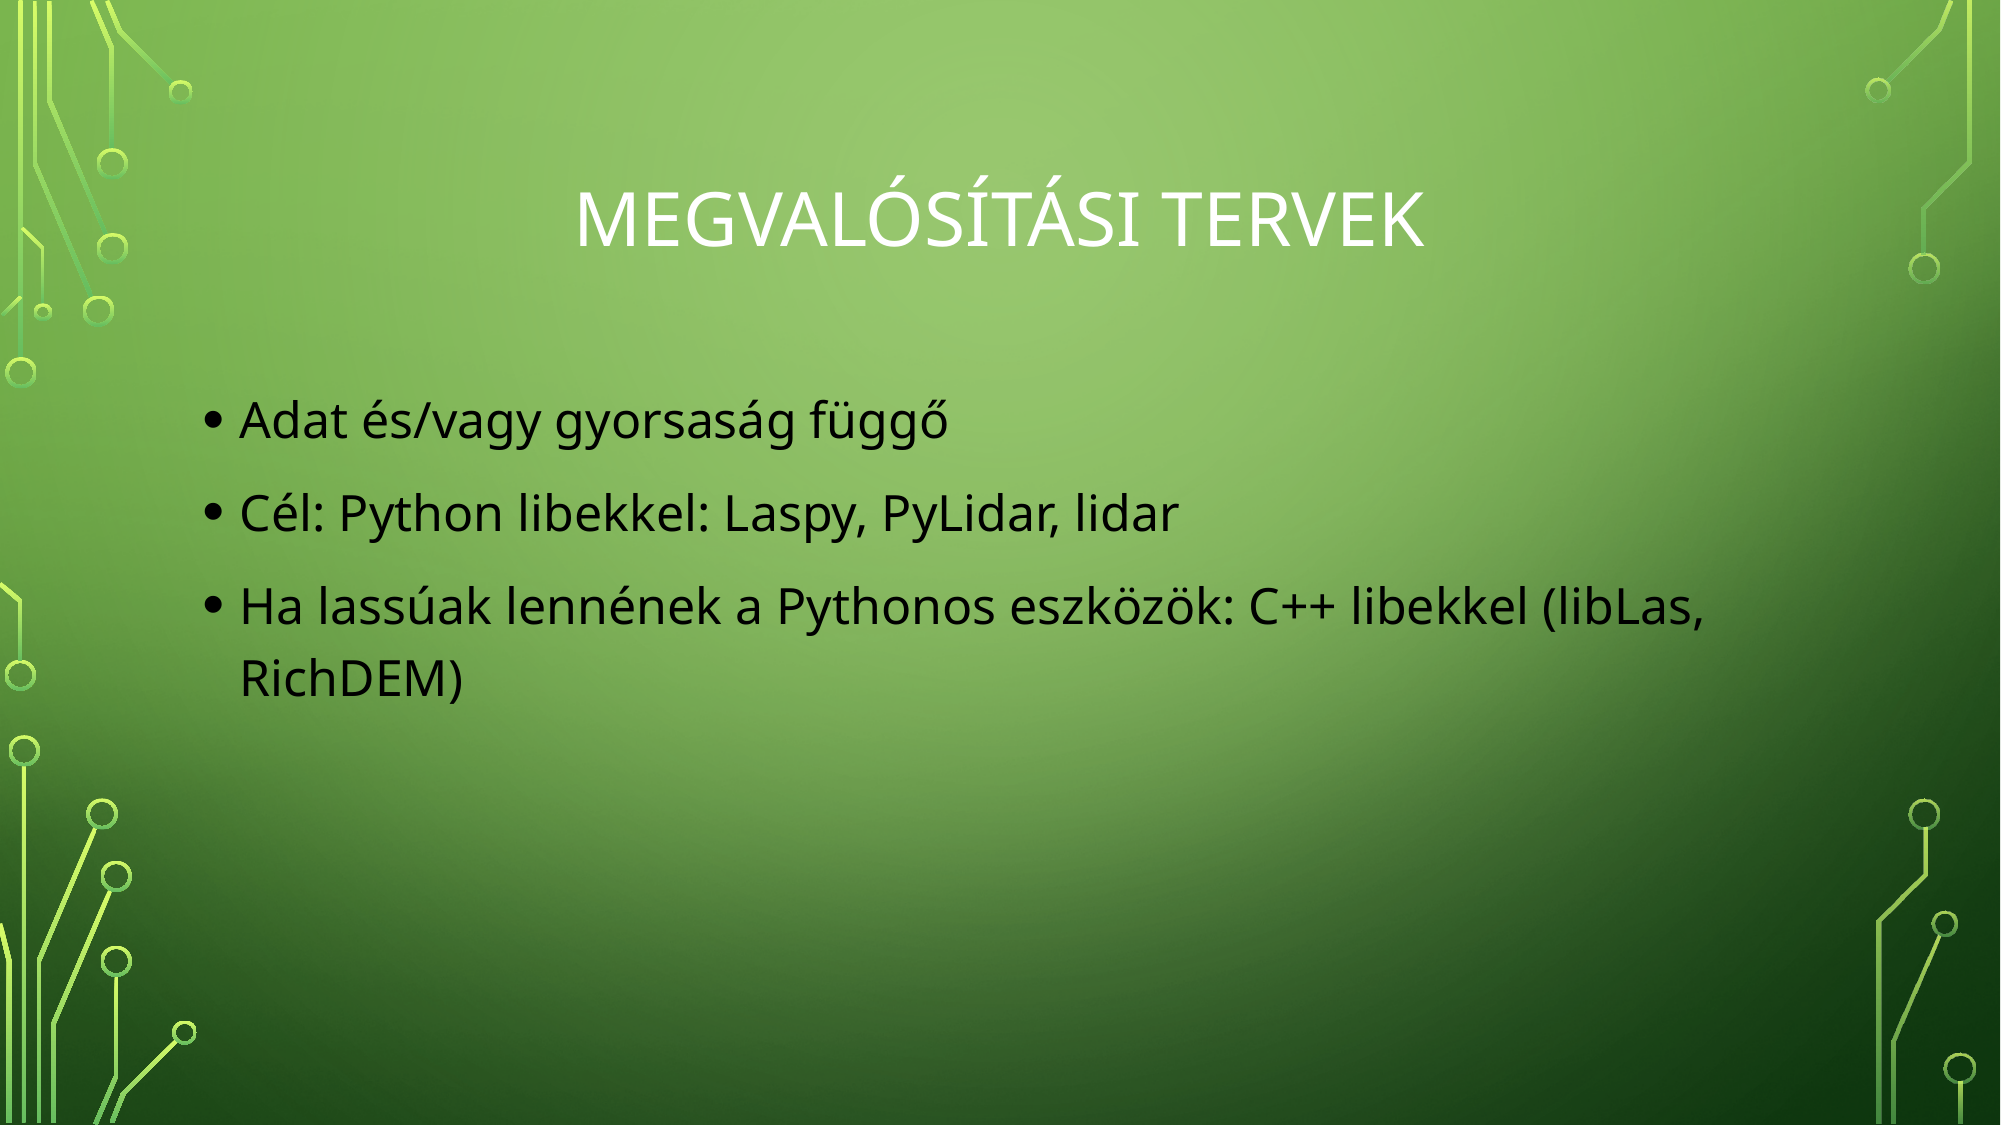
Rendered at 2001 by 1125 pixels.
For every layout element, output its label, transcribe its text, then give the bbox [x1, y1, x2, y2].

list Adat és/vagy gyorsaság függő Cél: Python libekkel: Laspy, PyLidar, lidar Ha lassúak lennének a Pythonos eszközök: C++ libekkel (libLas, RichDEM) [187, 369, 1813, 950]
title Megvalósítási tervek [187, 101, 1813, 344]
